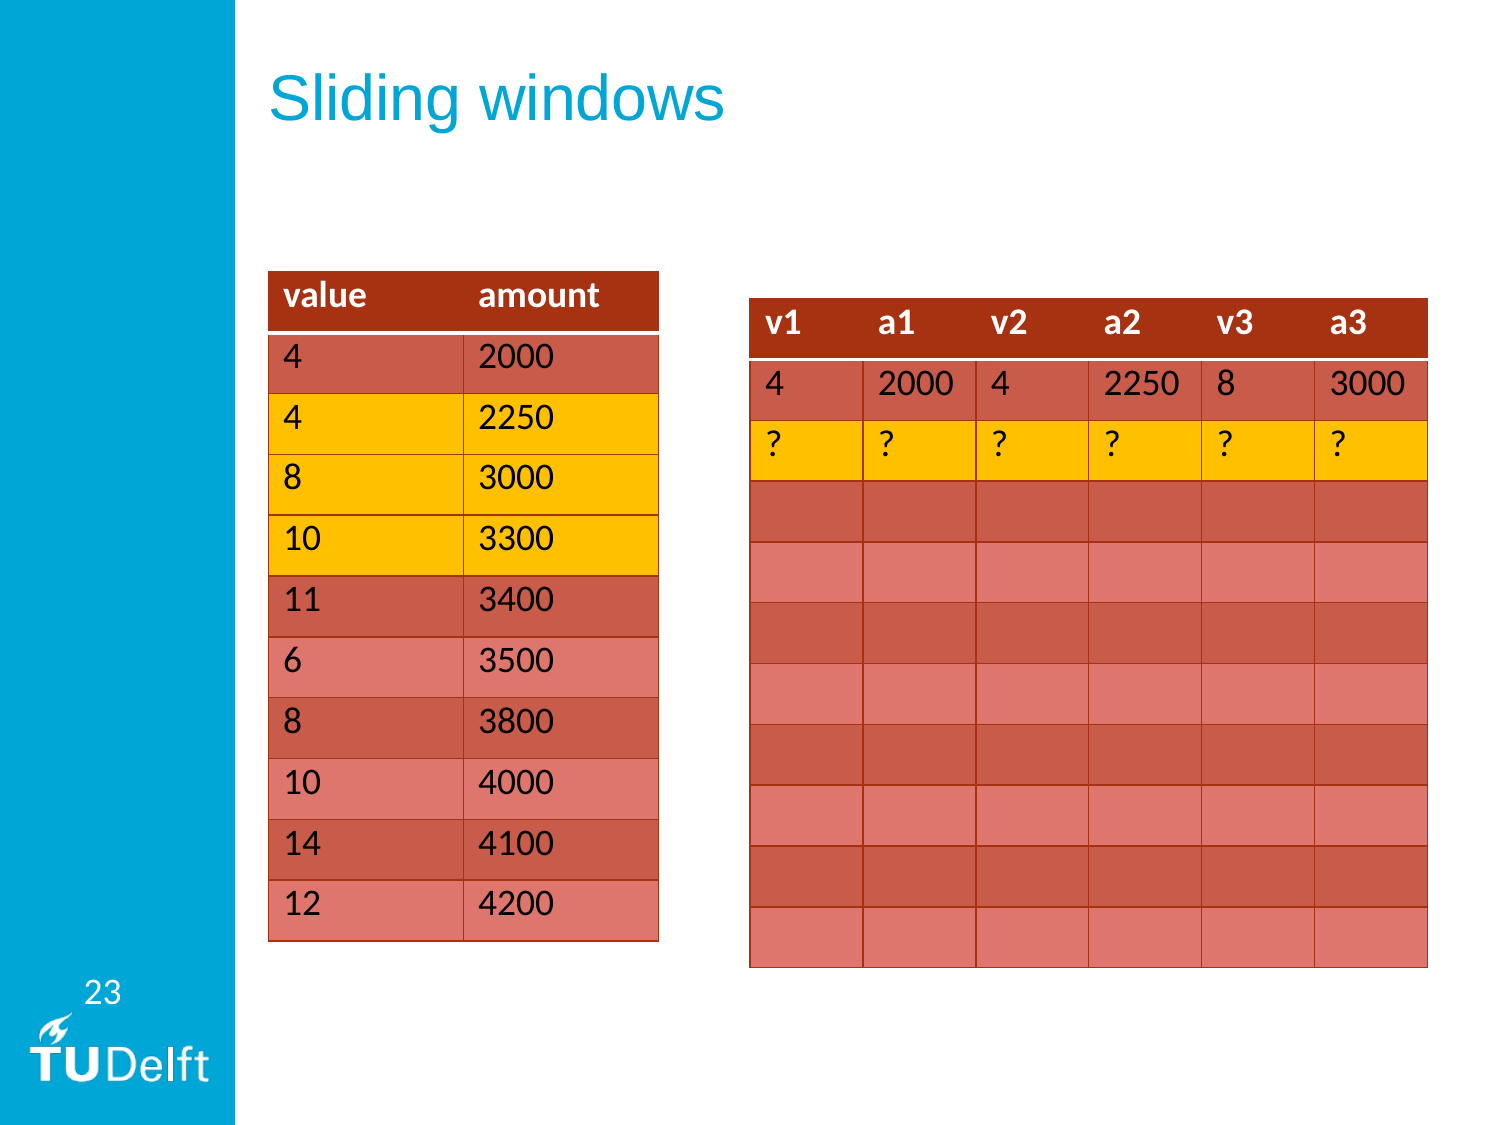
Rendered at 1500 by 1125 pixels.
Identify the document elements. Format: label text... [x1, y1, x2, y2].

table_cell 14 [269, 820, 463, 879]
title Sliding windows [268, 55, 1423, 231]
table_cell 3500 [464, 638, 658, 697]
table_cell [1089, 543, 1201, 602]
table_cell [1202, 908, 1314, 967]
table_cell [977, 603, 1088, 663]
table_header v2 [977, 299, 1088, 358]
table_cell [1089, 725, 1201, 784]
table_cell [864, 786, 975, 845]
table_header a1 [864, 299, 975, 358]
table_cell ? [864, 421, 975, 480]
table_cell [977, 725, 1088, 784]
table_header a2 [1089, 299, 1201, 358]
table_cell [1202, 786, 1314, 845]
table_cell [1315, 482, 1427, 541]
table_cell [751, 847, 862, 906]
table_cell [864, 603, 975, 663]
table_cell [751, 908, 862, 967]
table_cell ? [751, 421, 862, 480]
table_cell [1315, 847, 1427, 906]
table_cell [1202, 543, 1314, 602]
table_cell 2000 [864, 361, 975, 420]
table_cell [751, 786, 862, 845]
table_cell [1202, 482, 1314, 541]
table_header value [269, 273, 463, 331]
table_cell 4200 [464, 881, 658, 940]
table_cell 4 [269, 335, 463, 393]
table_cell 2250 [1089, 361, 1201, 420]
table_cell 10 [269, 516, 463, 575]
table_cell [864, 847, 975, 906]
table_cell [1202, 725, 1314, 784]
table_cell 4100 [464, 820, 658, 879]
table_cell 4000 [464, 759, 658, 819]
table_cell [977, 482, 1088, 541]
table_cell [977, 786, 1088, 845]
table_cell [751, 725, 862, 784]
table_cell [864, 482, 975, 541]
table_cell 2250 [464, 394, 658, 454]
table_cell [1089, 786, 1201, 845]
table_cell 6 [269, 638, 463, 697]
table_cell 8 [269, 698, 463, 758]
table_cell [977, 847, 1088, 906]
table_cell [751, 482, 862, 541]
table_cell [1089, 664, 1201, 724]
table_cell [1202, 847, 1314, 906]
table_cell [1089, 482, 1201, 541]
table_cell [1315, 725, 1427, 784]
table_cell 12 [269, 881, 463, 940]
table_header v1 [751, 299, 862, 358]
table_cell [1315, 908, 1427, 967]
table_cell [1089, 603, 1201, 663]
table_header v3 [1202, 299, 1314, 358]
table_cell [977, 543, 1088, 602]
table_cell [864, 664, 975, 724]
table_cell 4 [751, 361, 862, 420]
table_cell [751, 603, 862, 663]
table_cell [864, 725, 975, 784]
table_cell 8 [1202, 361, 1314, 420]
table_cell [1089, 908, 1201, 967]
table_cell 2000 [464, 335, 658, 393]
table_cell 3000 [464, 455, 658, 514]
table_cell 3800 [464, 698, 658, 758]
table_cell [977, 664, 1088, 724]
table_cell ? [1315, 421, 1427, 480]
table_cell [751, 543, 862, 602]
table_header a3 [1315, 299, 1427, 358]
table_cell [864, 908, 975, 967]
table_cell [864, 543, 975, 602]
table_cell ? [977, 421, 1088, 480]
table_cell [1089, 847, 1201, 906]
table_cell 4 [977, 361, 1088, 420]
table_cell ? [1202, 421, 1314, 480]
table_header amount [464, 273, 658, 331]
table_cell 11 [269, 577, 463, 636]
table_cell 4 [269, 394, 463, 454]
table_cell [751, 664, 862, 724]
table_cell [1315, 786, 1427, 845]
table_cell [1315, 543, 1427, 602]
table_cell [977, 908, 1088, 967]
table_cell 8 [269, 455, 463, 514]
table_cell [1315, 603, 1427, 663]
table_cell [1315, 664, 1427, 724]
table_cell 3400 [464, 577, 658, 636]
table_cell ? [1089, 421, 1201, 480]
table_cell 3300 [464, 516, 658, 575]
table_cell 10 [269, 759, 463, 819]
table_cell [1202, 603, 1314, 663]
table_cell [1202, 664, 1314, 724]
table_cell 3000 [1315, 361, 1427, 420]
